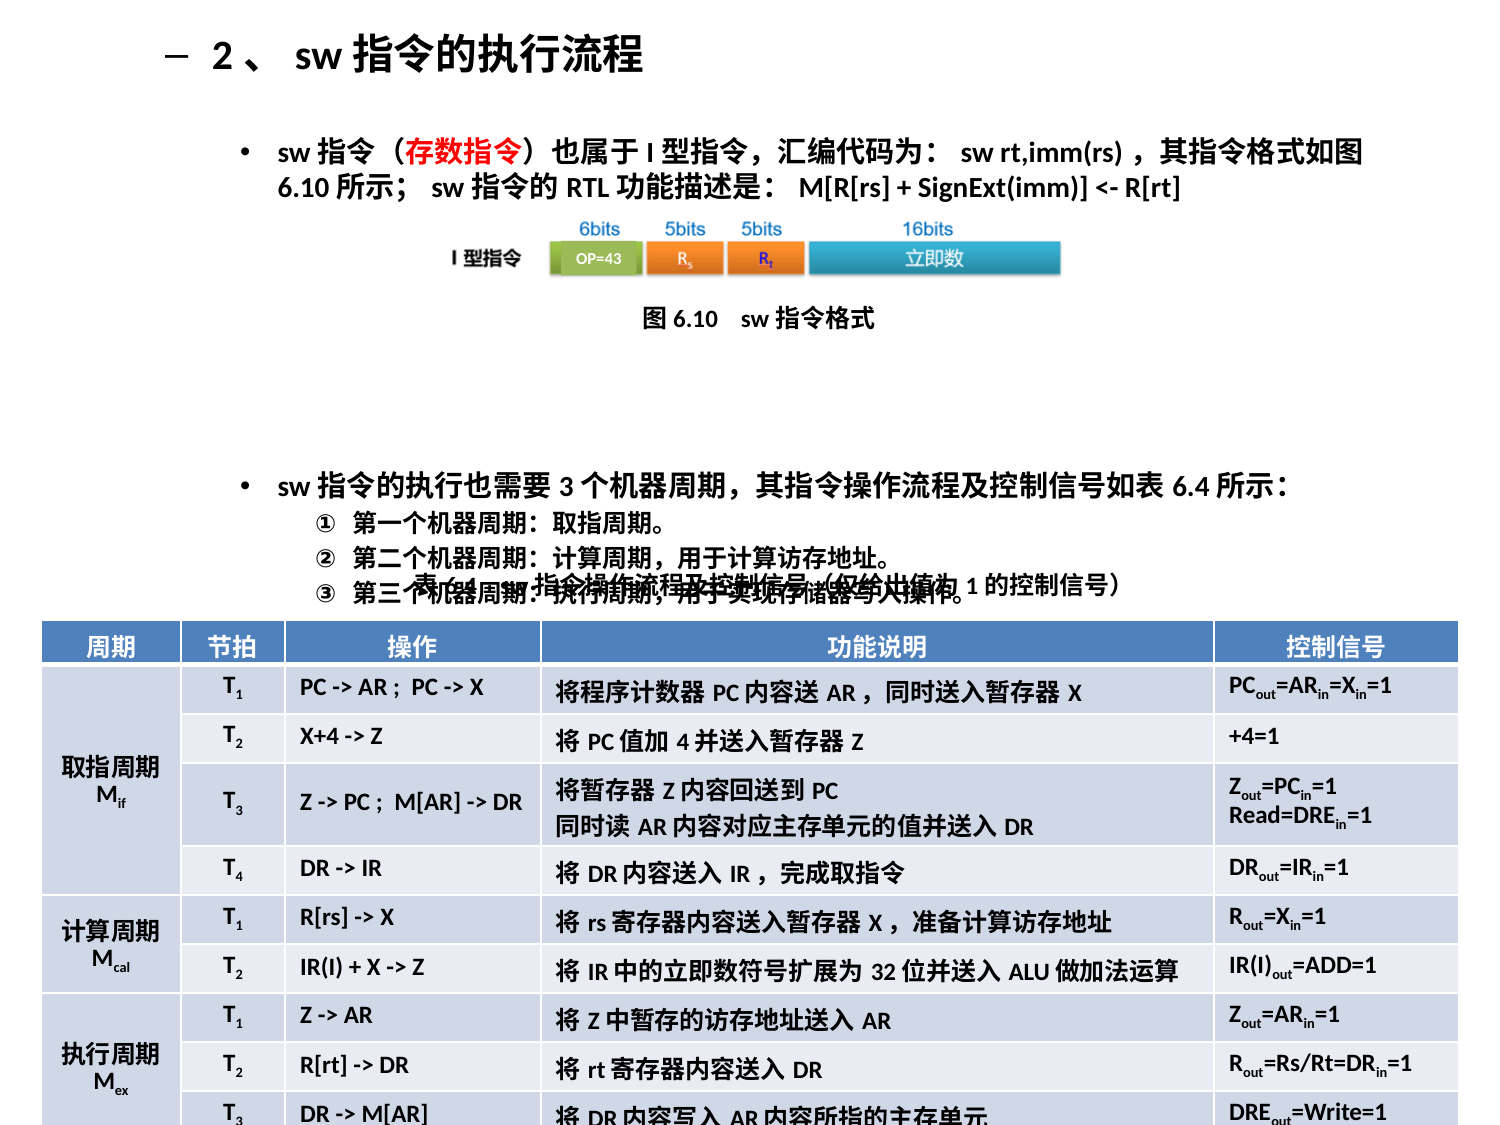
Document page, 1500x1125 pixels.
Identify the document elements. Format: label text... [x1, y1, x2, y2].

table_cell R[rt] -> DR [286, 1043, 540, 1090]
table_cell T3 [182, 764, 284, 845]
table_cell DREout=Write=1 [1215, 1092, 1458, 1125]
table_cell T1 [182, 994, 284, 1041]
table_cell IR(I)out=ADD=1 [1215, 945, 1458, 992]
table_header 控制信号 [1215, 621, 1458, 662]
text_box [442, 210, 1070, 341]
table_cell Rout=Xin=1 [1215, 896, 1458, 943]
table_cell 执行周期 Mex [42, 994, 180, 1125]
table_cell T2 [182, 1043, 284, 1090]
table_cell Rout=Rs/Rt=DRin=1 [1215, 1043, 1458, 1090]
table_cell T2 [182, 945, 284, 992]
table_cell T4 [182, 847, 284, 894]
table_cell DRout=IRin=1 [1215, 847, 1458, 894]
table_cell +4=1 [1215, 715, 1458, 762]
table_cell 将rt寄存器内容送入DR [542, 1043, 1213, 1090]
table_cell PC -> AR ; PC -> X [286, 667, 540, 713]
table_cell 将IR中的立即数符号扩展为32位并送入ALU做加法运算 [542, 945, 1213, 992]
table_cell 将暂存器Z内容回送到PC 同时读AR内容对应主存单元的值并送入DR [542, 764, 1213, 845]
table_cell 将DR内容写入AR内容所指的主存单元 [542, 1092, 1213, 1125]
table_cell PCout=ARin=Xin=1 [1215, 667, 1458, 713]
table_cell 将程序计数器PC内容送AR，同时送入暂存器X [542, 667, 1213, 713]
table_cell T1 [182, 896, 284, 943]
table_cell IR(I) + X -> Z [286, 945, 540, 992]
table_cell T1 [182, 667, 284, 713]
table_cell Zout=ARin=1 [1215, 994, 1458, 1041]
table_cell DR -> IR [286, 847, 540, 894]
table_cell X+4 -> Z [286, 715, 540, 762]
table_cell 将PC值加4并送入暂存器Z [542, 715, 1213, 762]
table_cell T2 [182, 715, 284, 762]
table_cell T3 [182, 1092, 284, 1125]
table_cell 将rs寄存器内容送入暂存器X，准备计算访存地址 [542, 896, 1213, 943]
table_header 节拍 [182, 621, 284, 662]
table_header 功能说明 [542, 621, 1213, 662]
table_header 周期 [42, 621, 180, 662]
table_cell 取指周期 Mif [42, 667, 180, 894]
table_cell 计算周期 Mcal [42, 896, 180, 992]
table_cell Zout=PCin=1 Read=DREin=1 [1215, 764, 1458, 845]
list 2、sw指令的执行流程 sw指令（存数指令）也属于I型指令，汇编代码为：sw rt,imm(rs)，其指令格式如图6.10所示；sw指令的RTL功能描述是：M[R[rs] + SignExt(imm)] <- R[rt] sw指令的执行也需要3个机器周期，其指令操作流程及控制信号如表6.4所示： 第一个机器周期：取指周期。 第二个机器周期：计算周期，用于计算访存地址。 第三个机器周期：执行周期，用于实现存储器写入操作。 [75, 20, 1425, 619]
table_cell 将DR内容送入IR，完成取指令 [542, 847, 1213, 894]
table_cell 将Z中暂存的访存地址送入AR [542, 994, 1213, 1041]
table_cell R[rs] -> X [286, 896, 540, 943]
table_header 操作 [286, 621, 540, 662]
table_cell DR -> M[AR] [286, 1092, 540, 1125]
table_cell Z -> PC ; M[AR] -> DR [286, 764, 540, 845]
table_cell Z -> AR [286, 994, 540, 1041]
text_box 表6.4 sw指令操作流程及控制信号（仅给出值为1的控制信号） [399, 562, 1150, 608]
